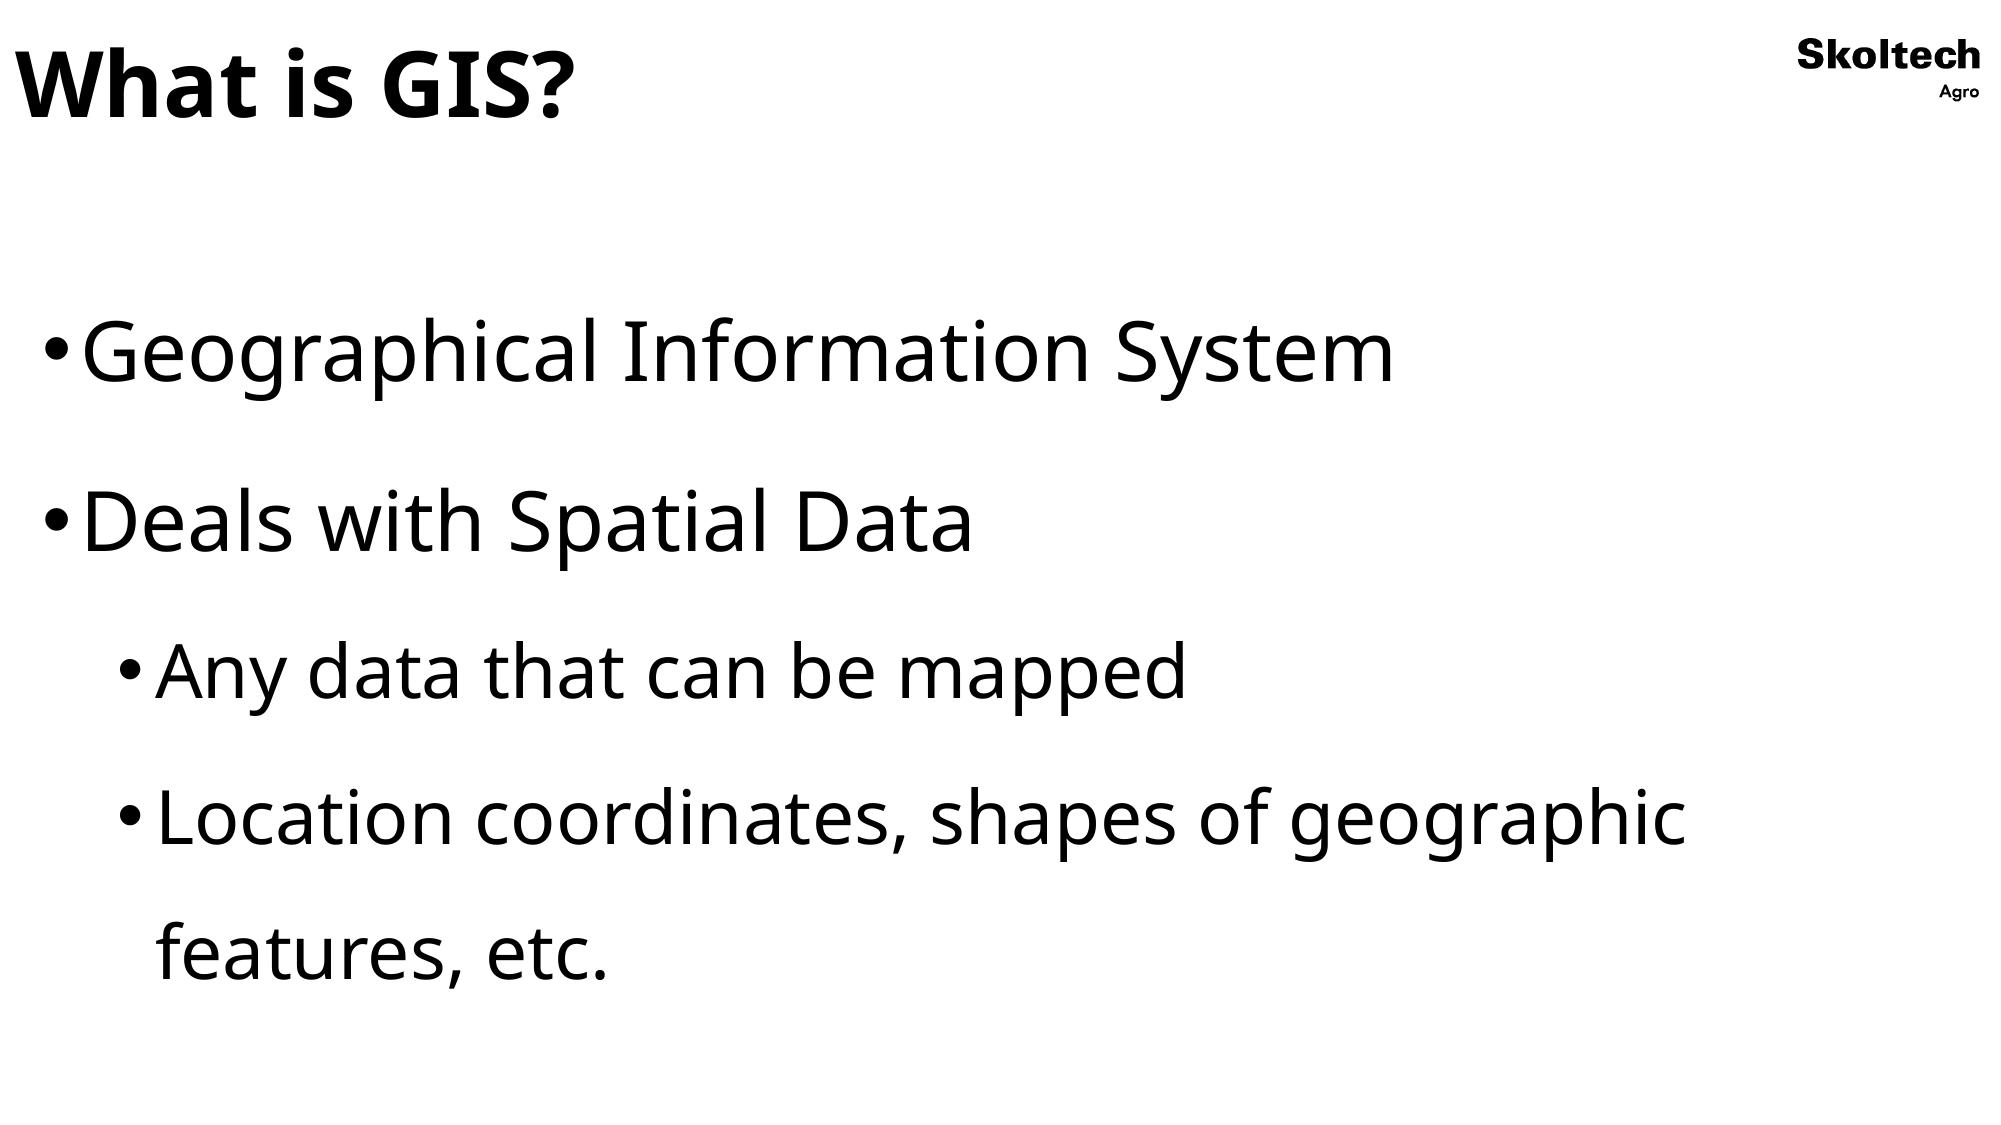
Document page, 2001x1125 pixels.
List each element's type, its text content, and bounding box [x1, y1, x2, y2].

title What is GIS? [0, 0, 1946, 175]
picture [1946, 20, 1985, 116]
list Geographical Information System Deals with Spatial Data Any data that can be mapped Location coordinates, shapes of geographic features, etc. [27, 240, 1973, 1014]
